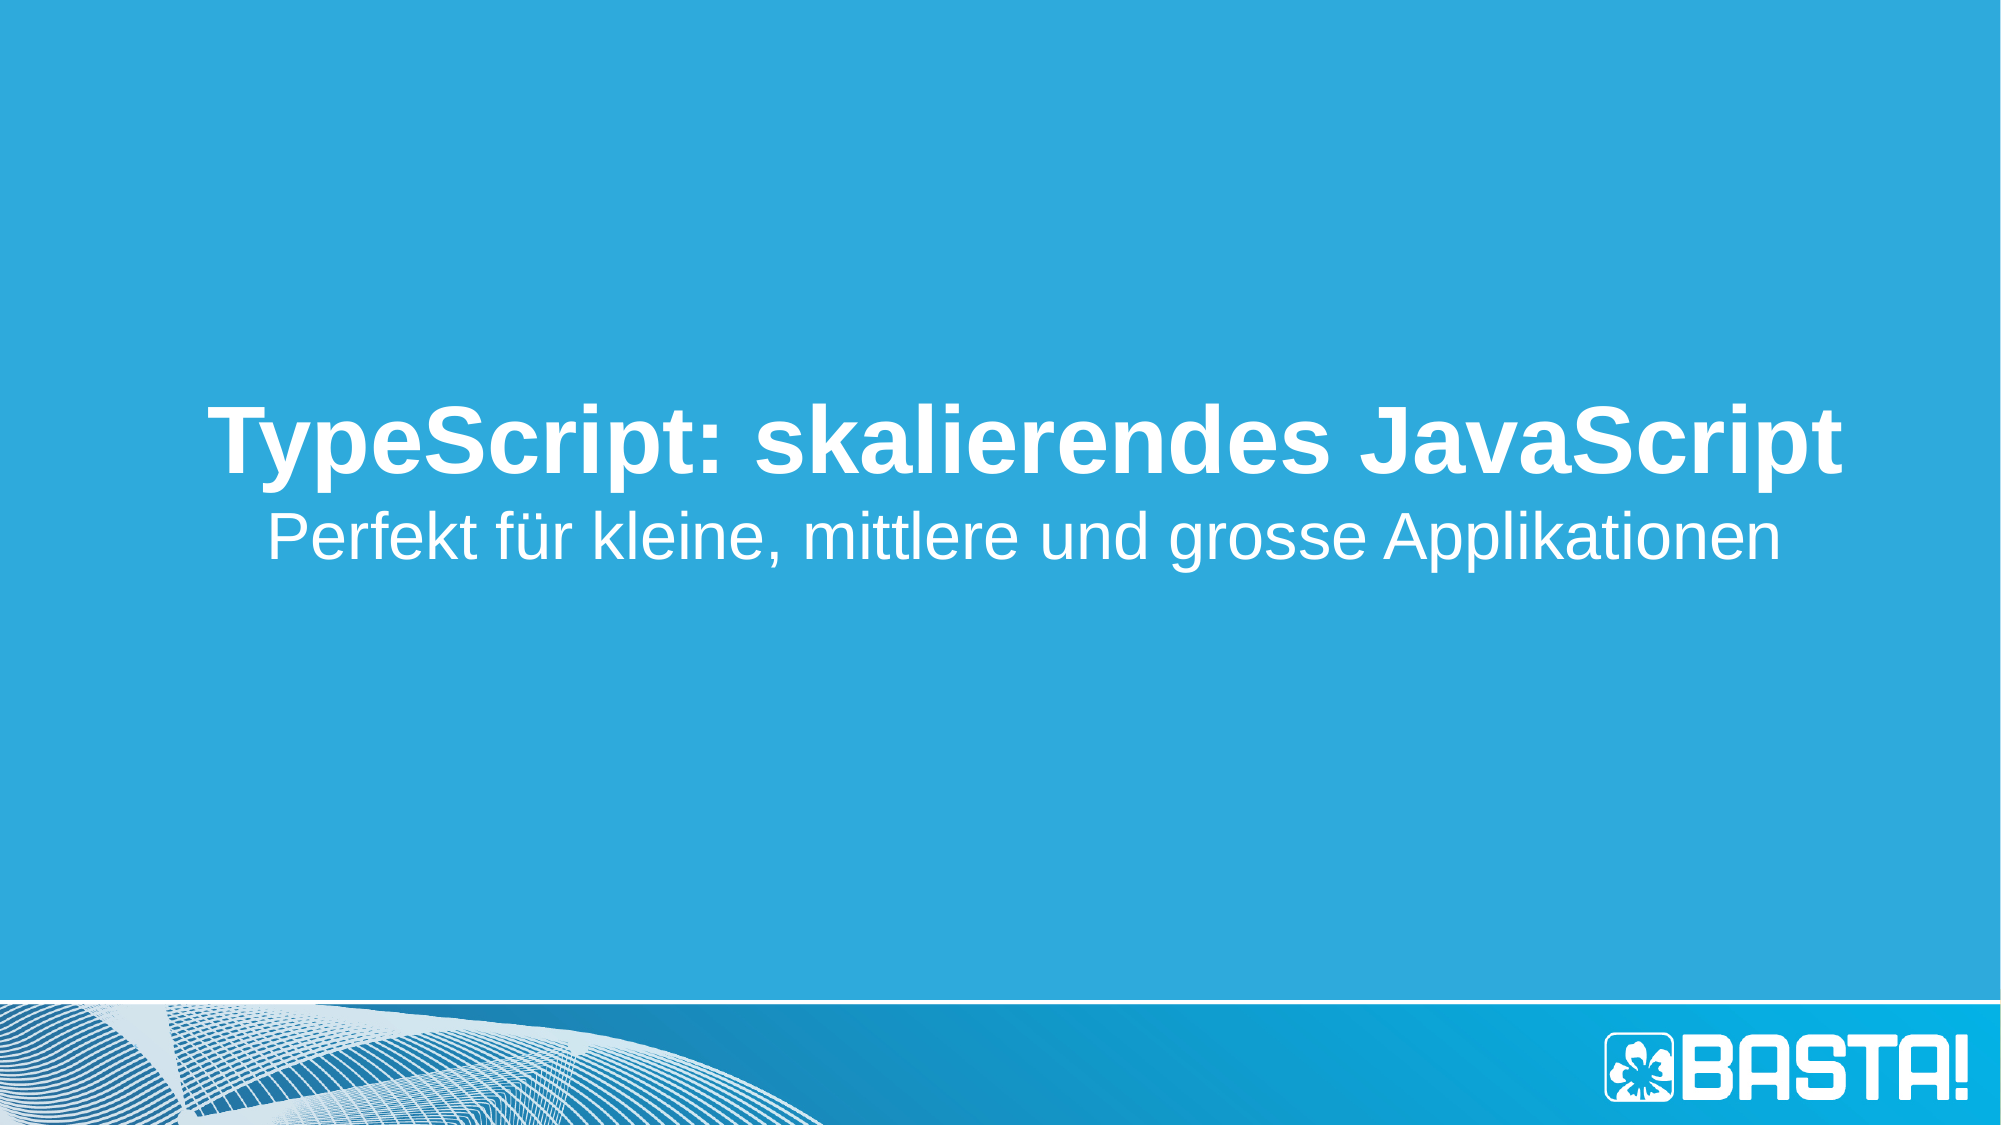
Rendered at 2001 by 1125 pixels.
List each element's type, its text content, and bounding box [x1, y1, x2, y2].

picture [1740, 1035, 1789, 1099]
picture [1956, 1035, 1967, 1082]
picture [1848, 1035, 1897, 1099]
title TypeScript: skalierendes JavaScript Perfekt für kleine, mittlere und grosse Applikationen [175, 387, 1876, 563]
picture [1956, 1089, 1967, 1099]
picture [1683, 1035, 1732, 1099]
picture [1900, 1035, 1949, 1099]
picture [0, 1000, 2001, 1125]
picture [1607, 1033, 1673, 1101]
picture [1626, 1042, 1646, 1069]
picture [1797, 1035, 1845, 1099]
picture [1610, 1063, 1628, 1083]
